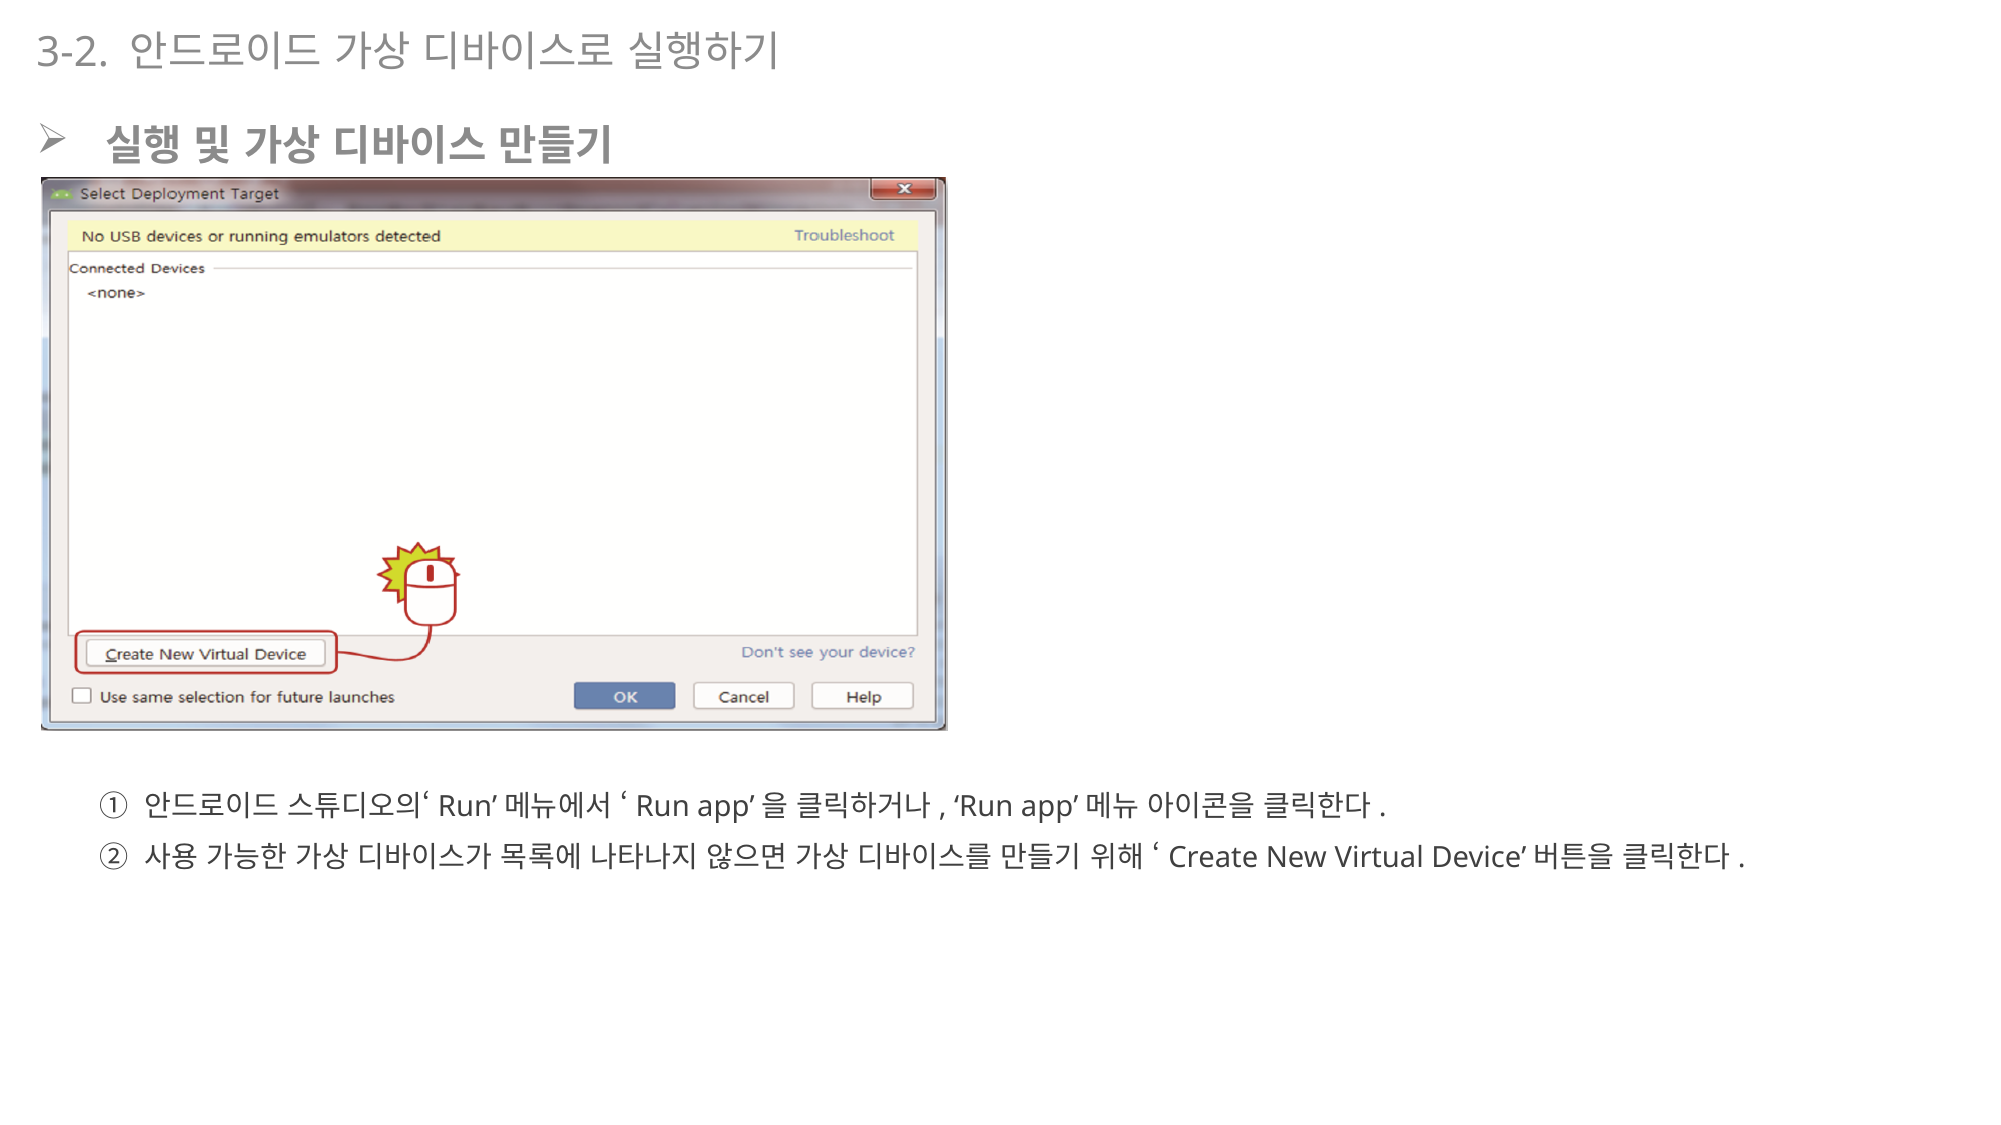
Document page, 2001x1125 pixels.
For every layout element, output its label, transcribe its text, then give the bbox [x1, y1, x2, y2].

text_box 3-2. 안드로이드 가상 디바이스로 실행하기 [21, 14, 1262, 86]
text_box ① 안드로이드 스튜디오의‘Run’메뉴에서 ‘Run app’을 클릭하거나, ‘Run app’메뉴 아이콘을 클릭한다. ② 사용 가능한 가상 디바이스가 목록에 나타나지 않으면 가상 디바이스를 만들기 위해 ‘Create New Virtual Device’버튼을 클릭한다. [99, 775, 1930, 824]
picture [41, 177, 948, 731]
text_box 실행 및 가상 디바이스 만들기 [21, 85, 703, 178]
